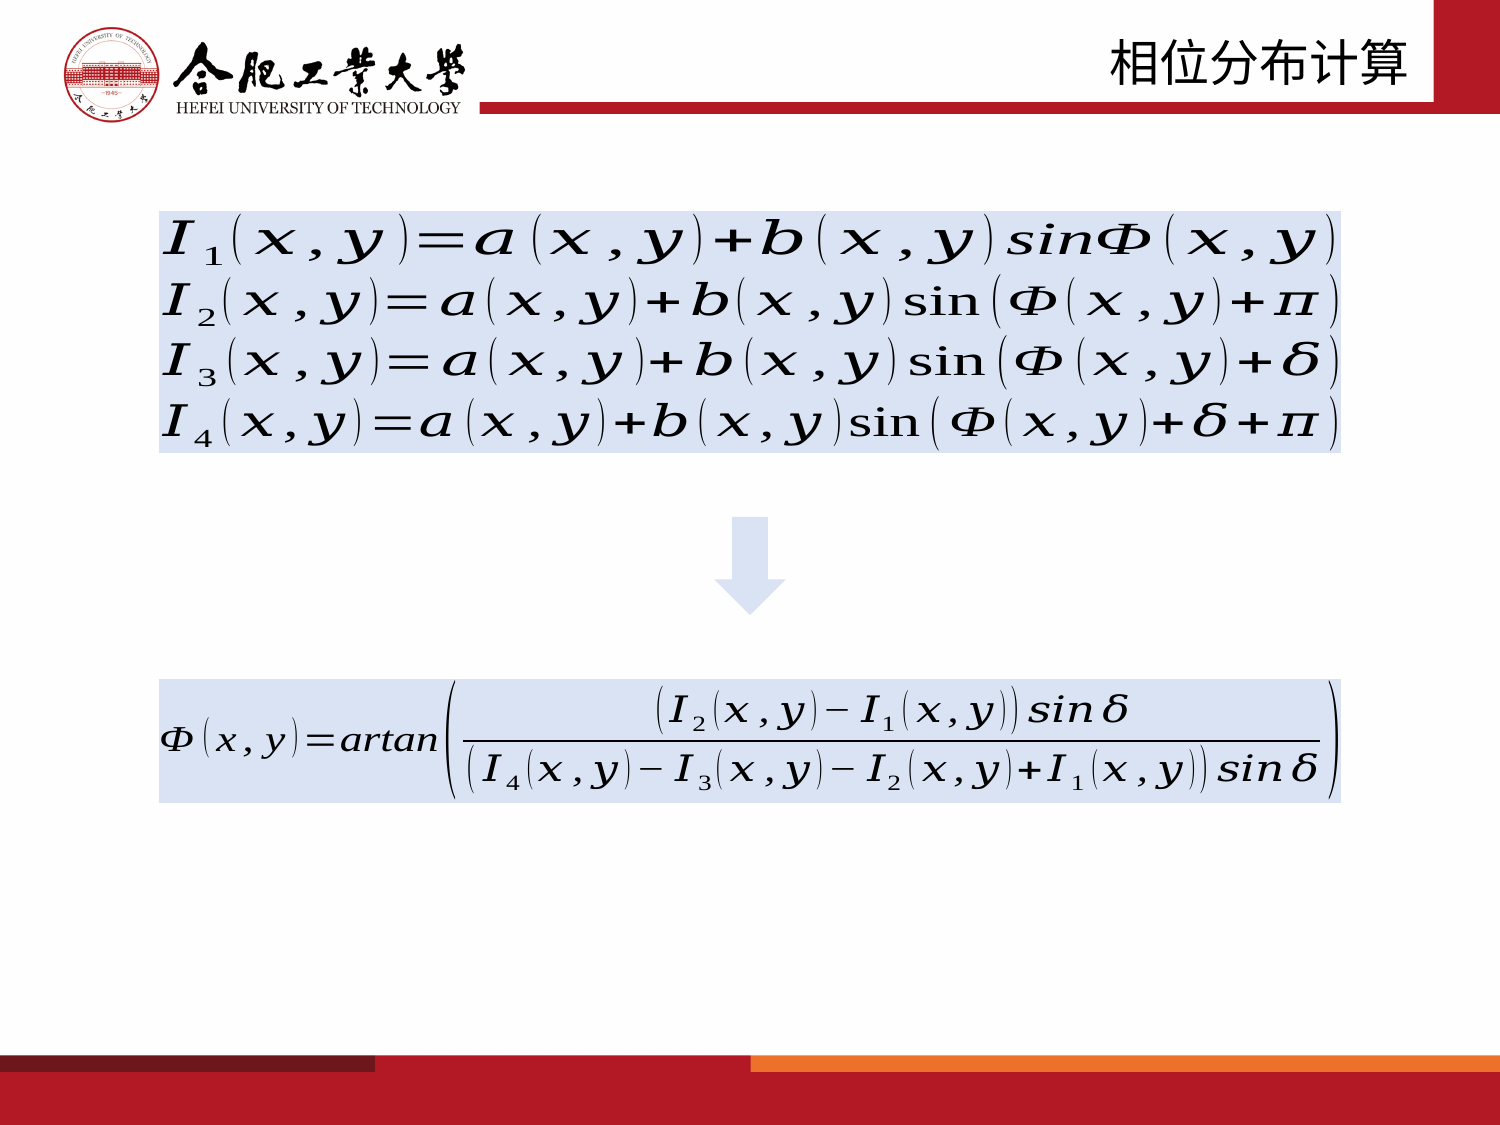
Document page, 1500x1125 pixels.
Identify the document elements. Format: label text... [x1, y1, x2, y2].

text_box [159, 210, 1341, 454]
picture [0, 0, 1500, 1125]
text_box 相位分布计算 [1095, 24, 1475, 100]
text_box [711, 515, 789, 617]
